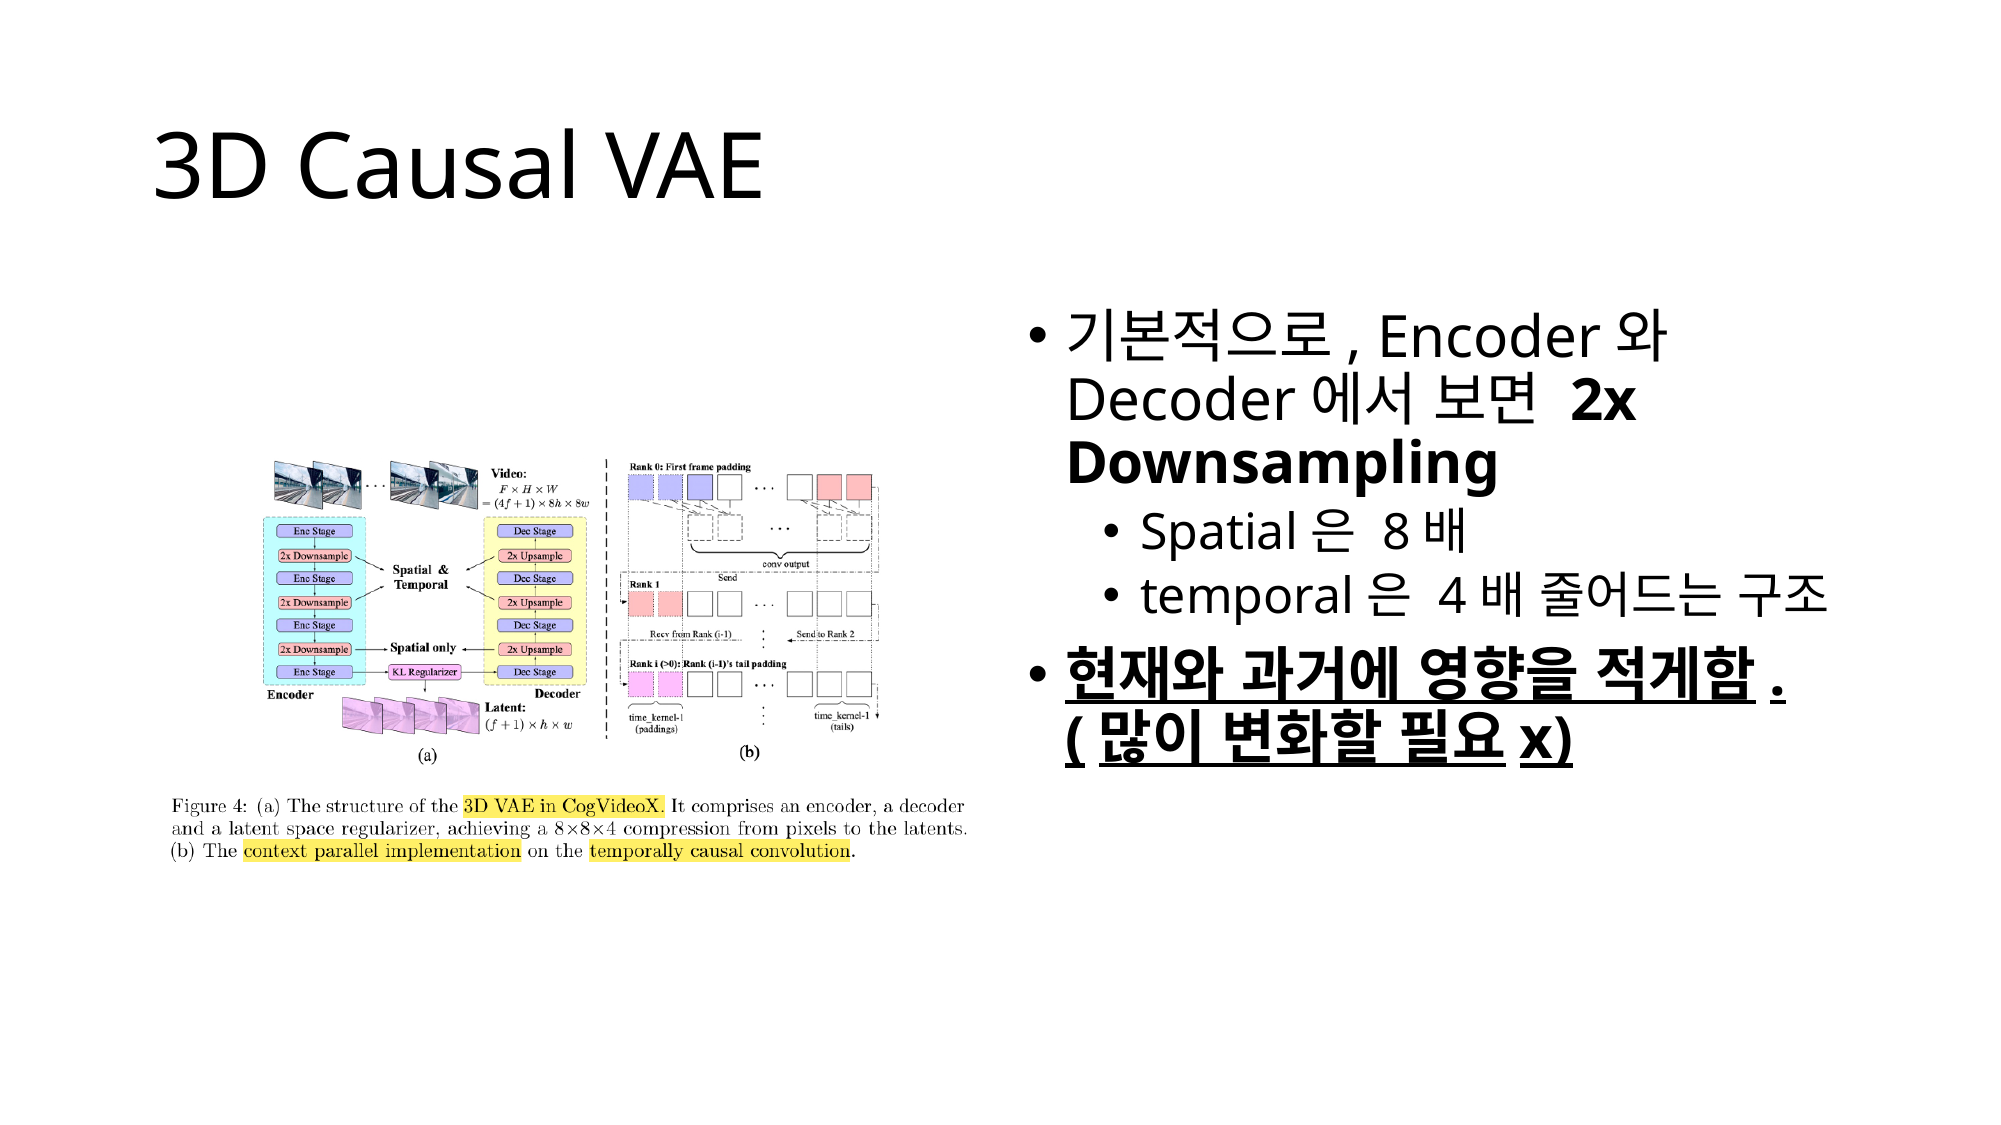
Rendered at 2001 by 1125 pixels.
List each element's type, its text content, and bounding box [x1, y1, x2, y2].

list 기본적으로, Encoder와 Decoder에서 보면 2x Downsampling Spatial은 8배 temporal은 4배 줄어드는 구조 현재와 과거에 영향을 적게함.(많이 변화할 필요x) [1012, 299, 1863, 1014]
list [136, 445, 988, 868]
title 3D Causal VAE [137, 59, 1863, 278]
